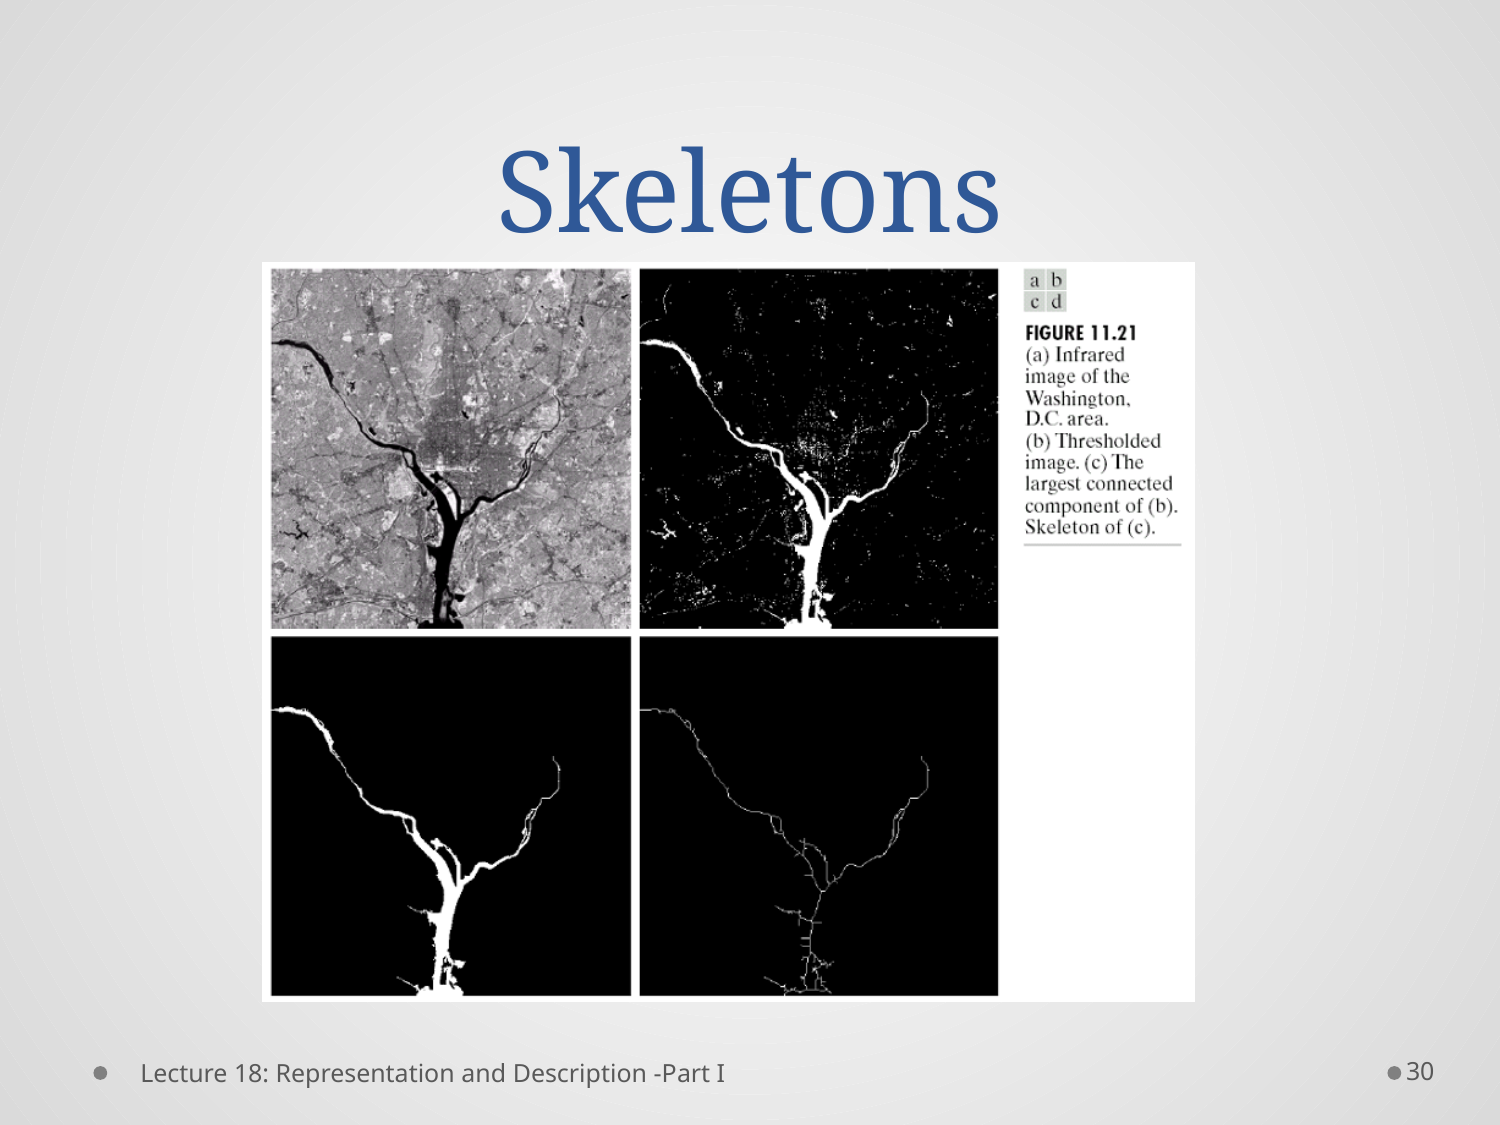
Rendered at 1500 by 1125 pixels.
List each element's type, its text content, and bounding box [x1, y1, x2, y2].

picture [262, 262, 1196, 1002]
slide_number 30 [1401, 1042, 1494, 1103]
title Skeletons [75, 0, 1425, 263]
